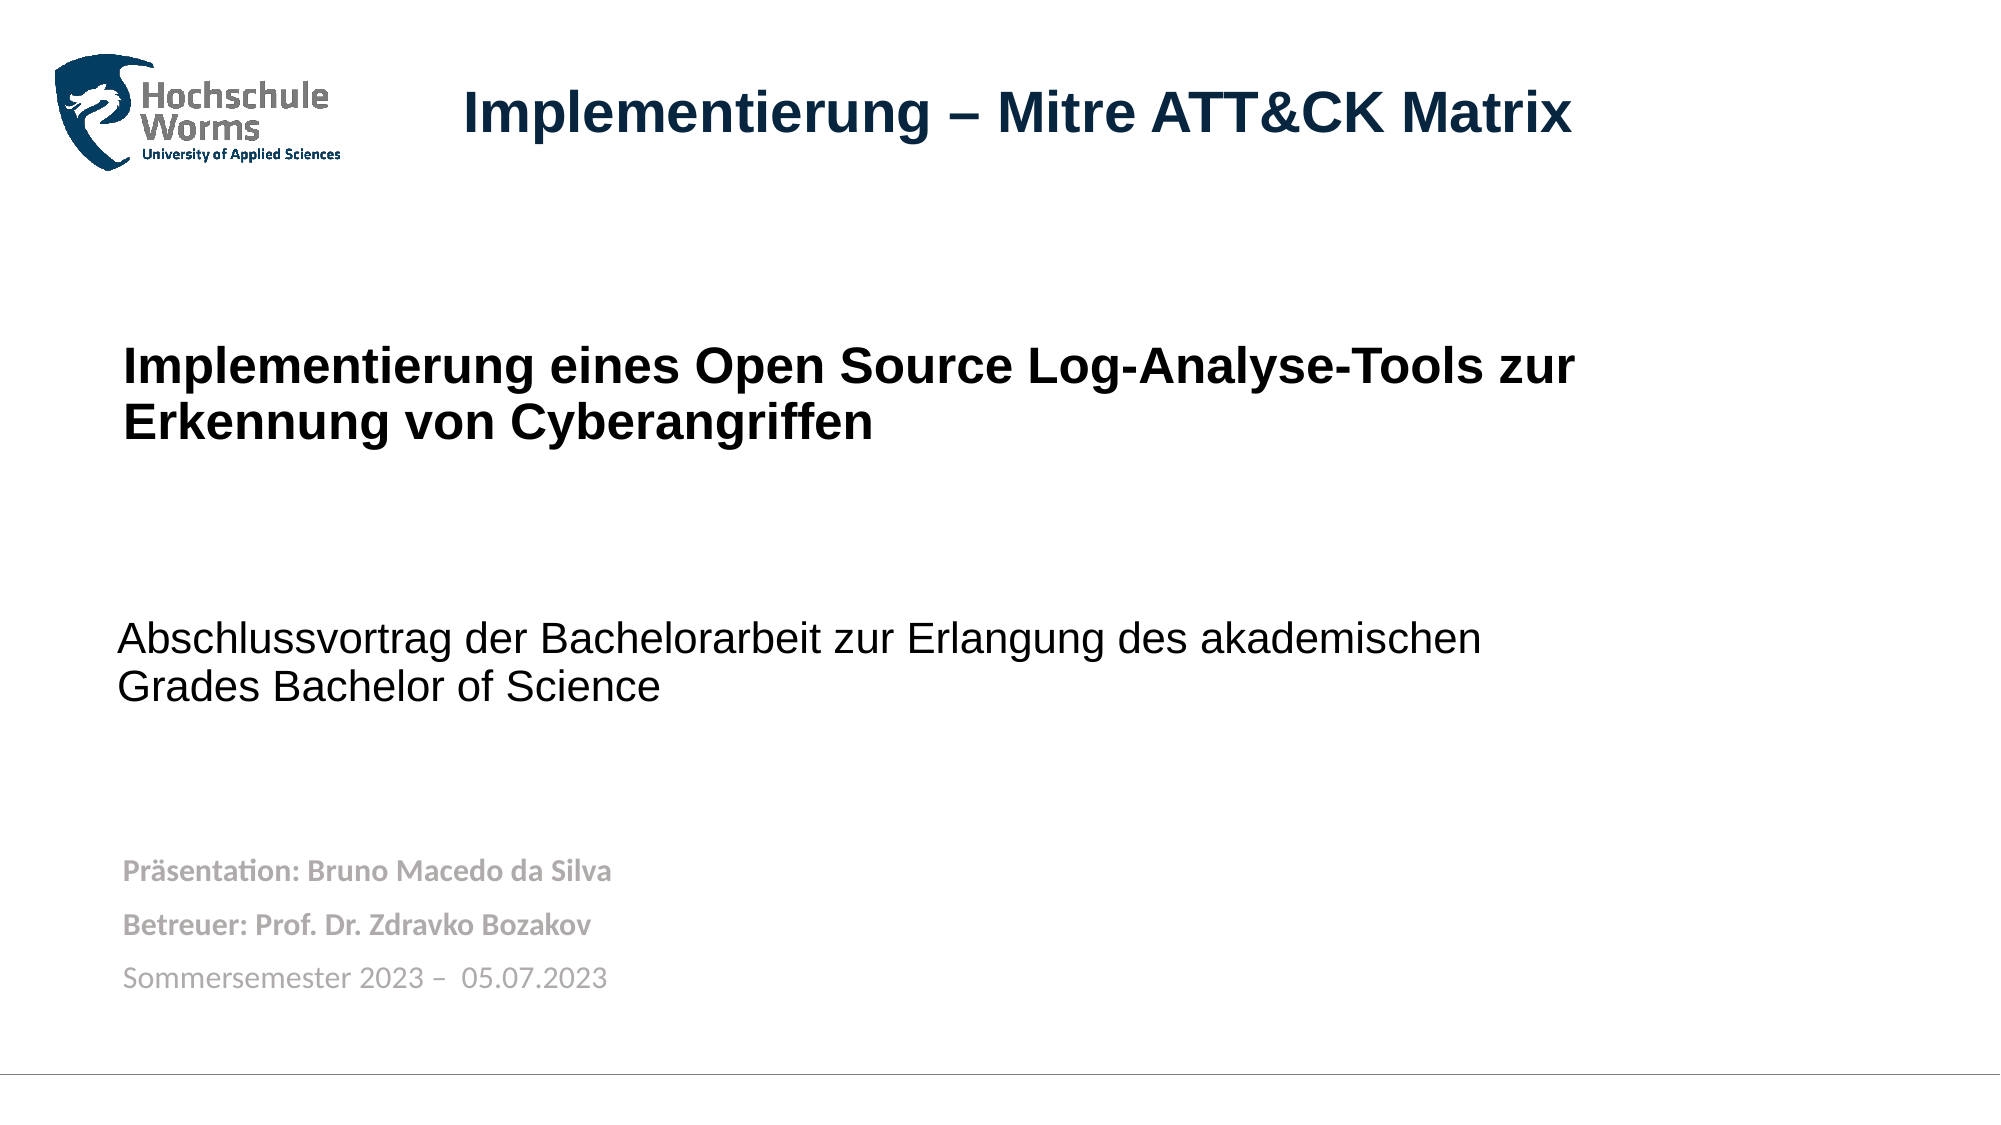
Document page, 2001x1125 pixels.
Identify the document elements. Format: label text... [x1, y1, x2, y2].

subtitle Abschlussvortrag der Bachelorarbeit zur Erlangung des akademischen Grades Bachelor of Science [102, 608, 1620, 735]
text_box Implementierung – Mitre ATT&CK Matrix [448, 55, 1863, 172]
picture [55, 54, 340, 171]
text_box Präsentation: Bruno Macedo da Silva Betreuer: Prof. Dr. Zdravko Bozakov Sommersemester 2023 – 05.07.2023 [108, 842, 1158, 1004]
title Implementierung eines Open Source Log-Analyse-Tools zur Erkennung von Cyberangriffen [108, 332, 1614, 459]
